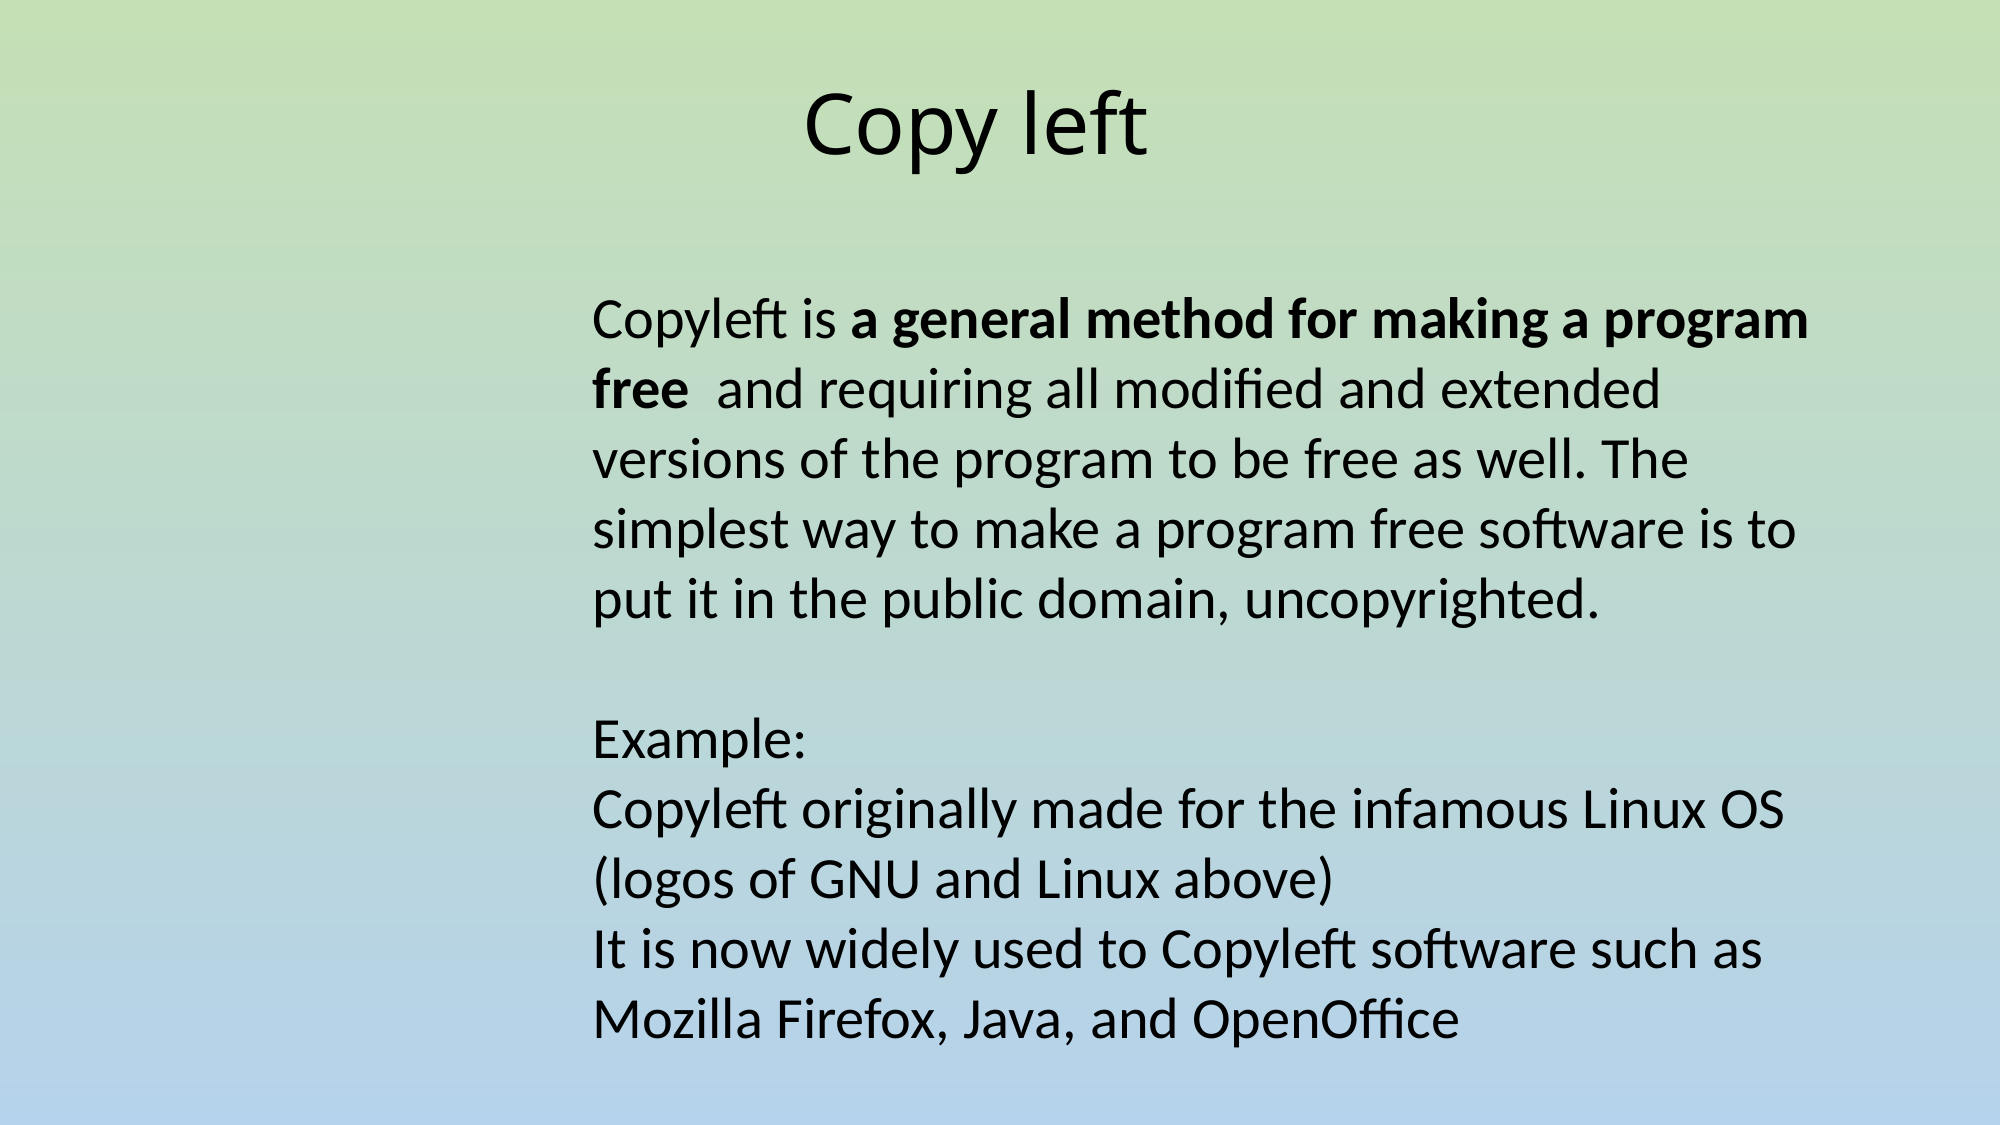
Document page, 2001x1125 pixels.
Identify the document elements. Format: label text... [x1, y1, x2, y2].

title Copy left [113, 64, 1838, 183]
text_box Copyleft is a general method for making a program free and requiring all modified and extended versions of the program to be free as well. The simplest way to make a program free software is to put it in the public domain, uncopyrighted. Example: Copyleft originally made for the infamous Linux OS (logos of GNU and Linux above) It is now widely used to Copyleft software such as Mozilla Firefox, Java, and OpenOffice [577, 216, 1864, 1125]
